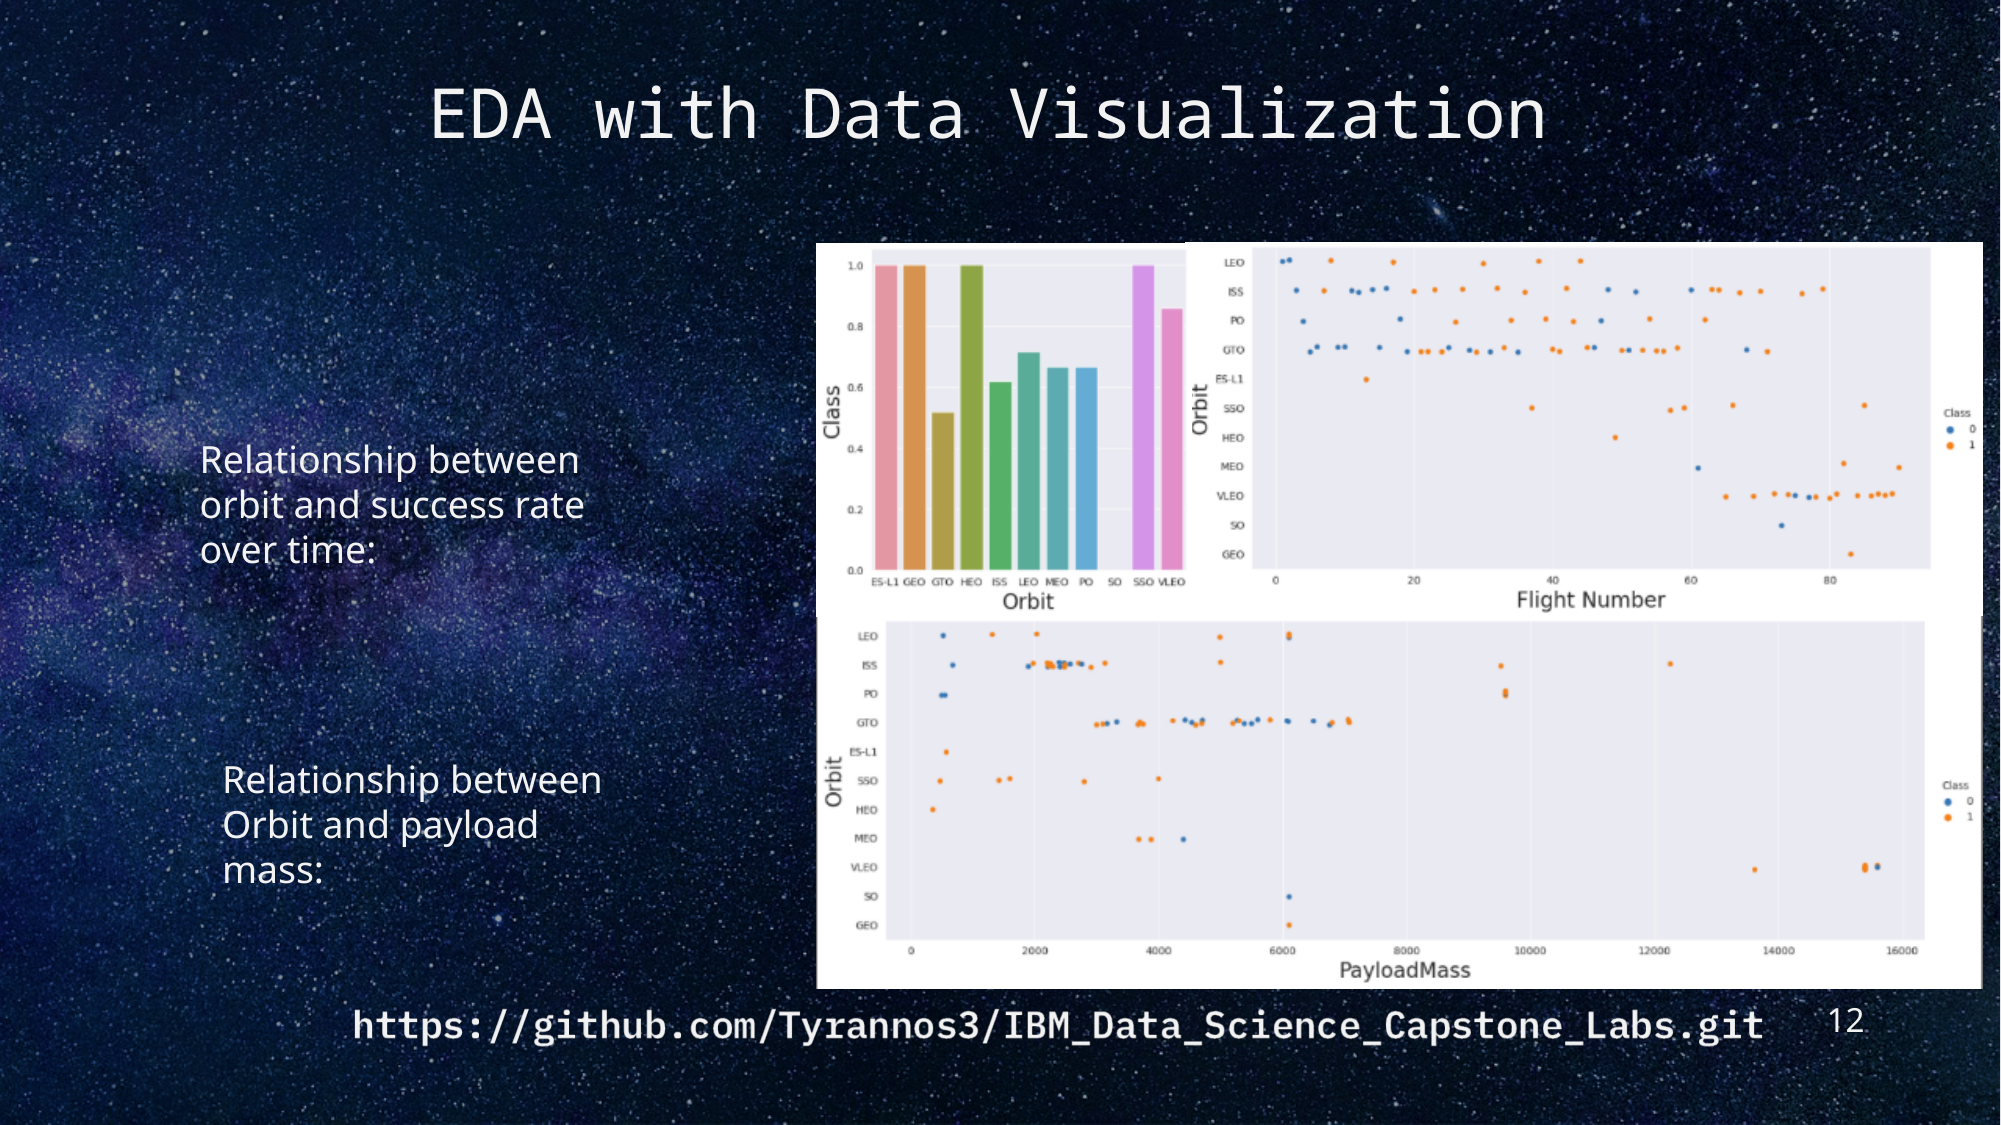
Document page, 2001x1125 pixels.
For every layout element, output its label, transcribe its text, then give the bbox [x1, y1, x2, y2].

text_box Relationship between Orbit and payload mass: [207, 748, 641, 899]
picture [0, 0, 2001, 1125]
text_box EDA with Data Visualization [126, 70, 1852, 161]
text_box Relationship between orbit and success rate over time: [184, 428, 664, 579]
slide_number 12 [1788, 989, 1880, 1055]
